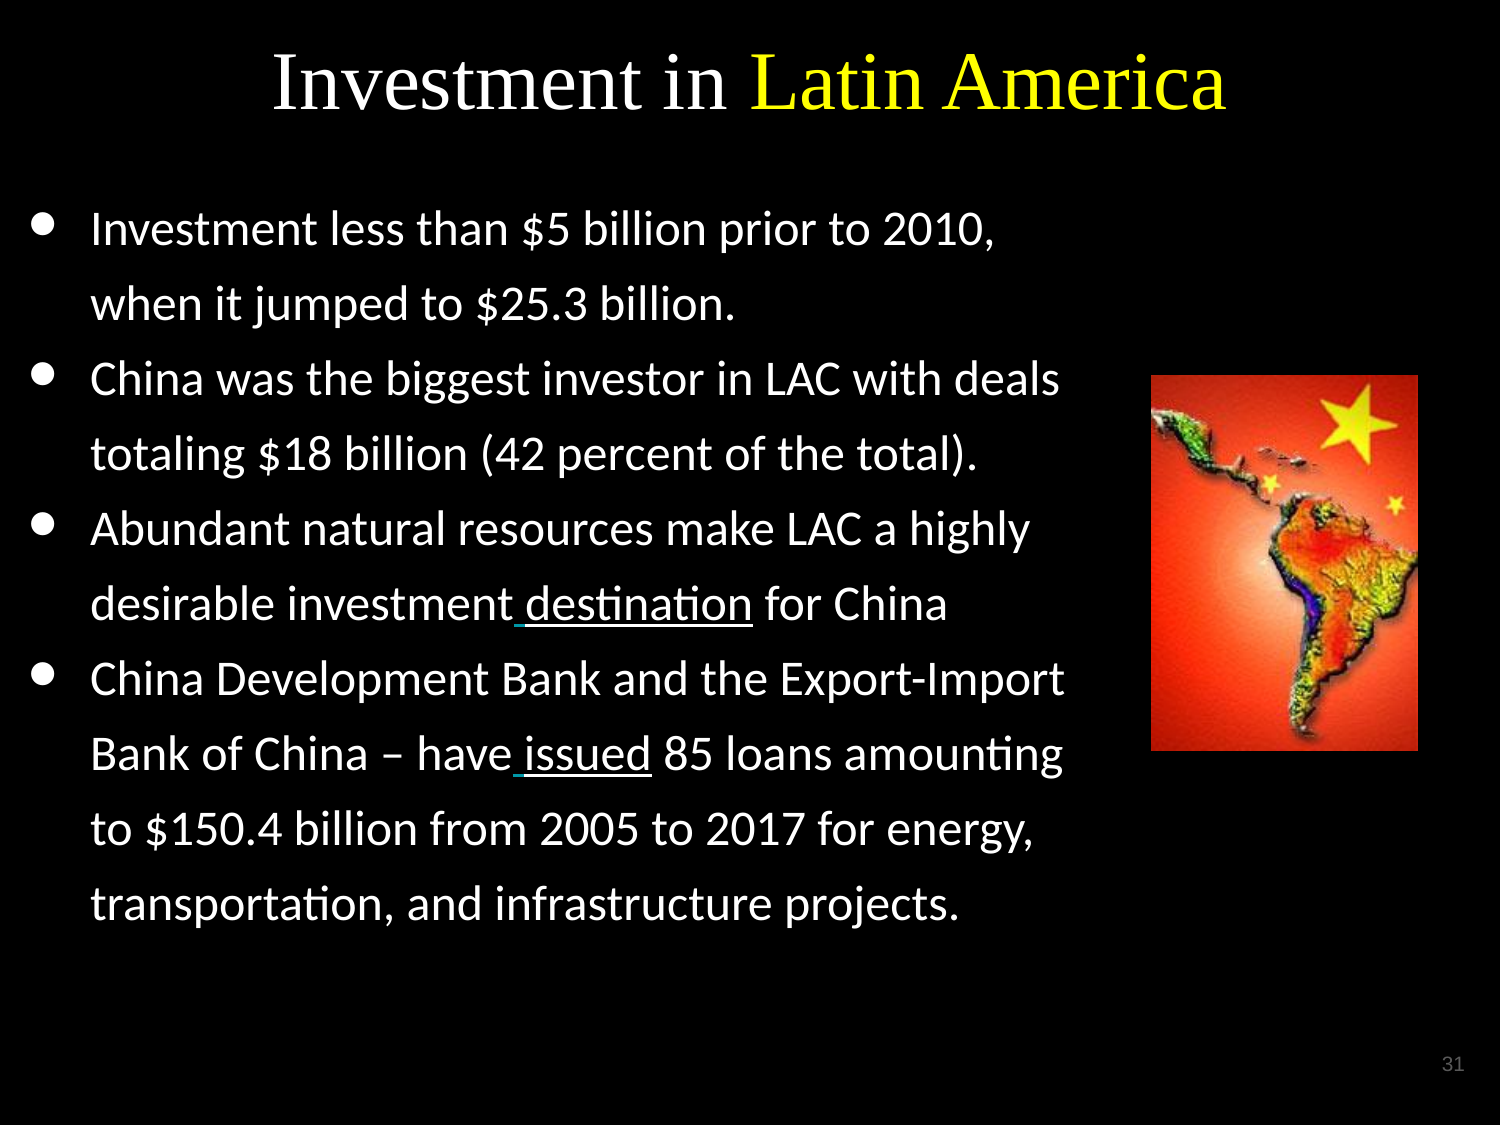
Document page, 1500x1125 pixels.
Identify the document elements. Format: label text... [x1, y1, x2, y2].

picture [1151, 375, 1418, 751]
list Investment less than $5 billion prior to 2010, when it jumped to $25.3 billion. China was the biggest investor in LAC with deals totaling $18 billion (42 percent of the total). Abundant natural resources make LAC a highly desirable investment destination for China China Development Bank and the Export-Import Bank of China – have issued 85 loans amounting to $150.4 billion from 2005 to 2017 for energy, transportation, and infrastructure projects. [0, 165, 1124, 1125]
title Investment in Latin America [51, 10, 1449, 223]
slide_number ‹#› [1389, 1019, 1480, 1106]
